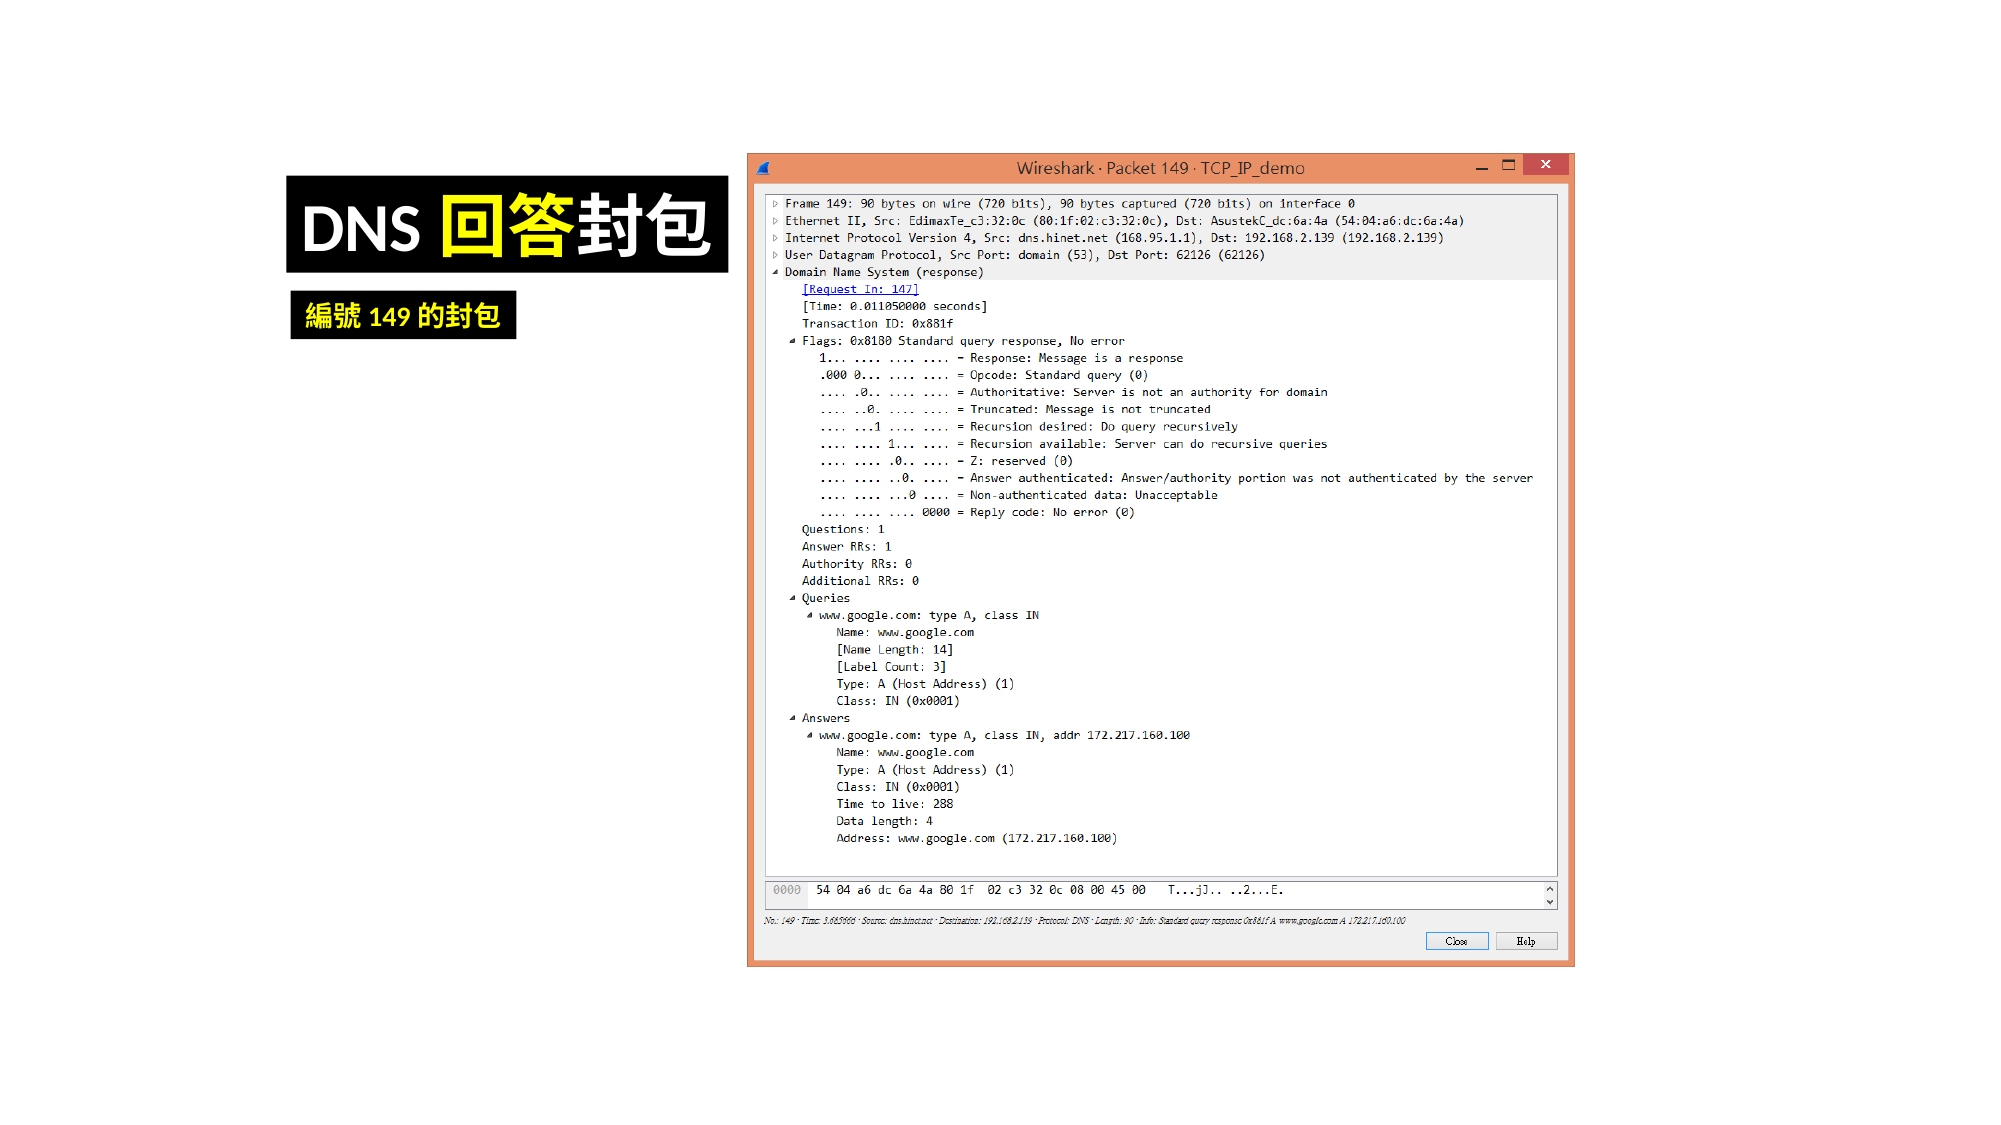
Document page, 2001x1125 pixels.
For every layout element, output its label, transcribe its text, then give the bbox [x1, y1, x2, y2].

text_box 編號149的封包 [290, 290, 517, 340]
text_box DNS回答封包 [286, 175, 729, 273]
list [747, 153, 1575, 967]
